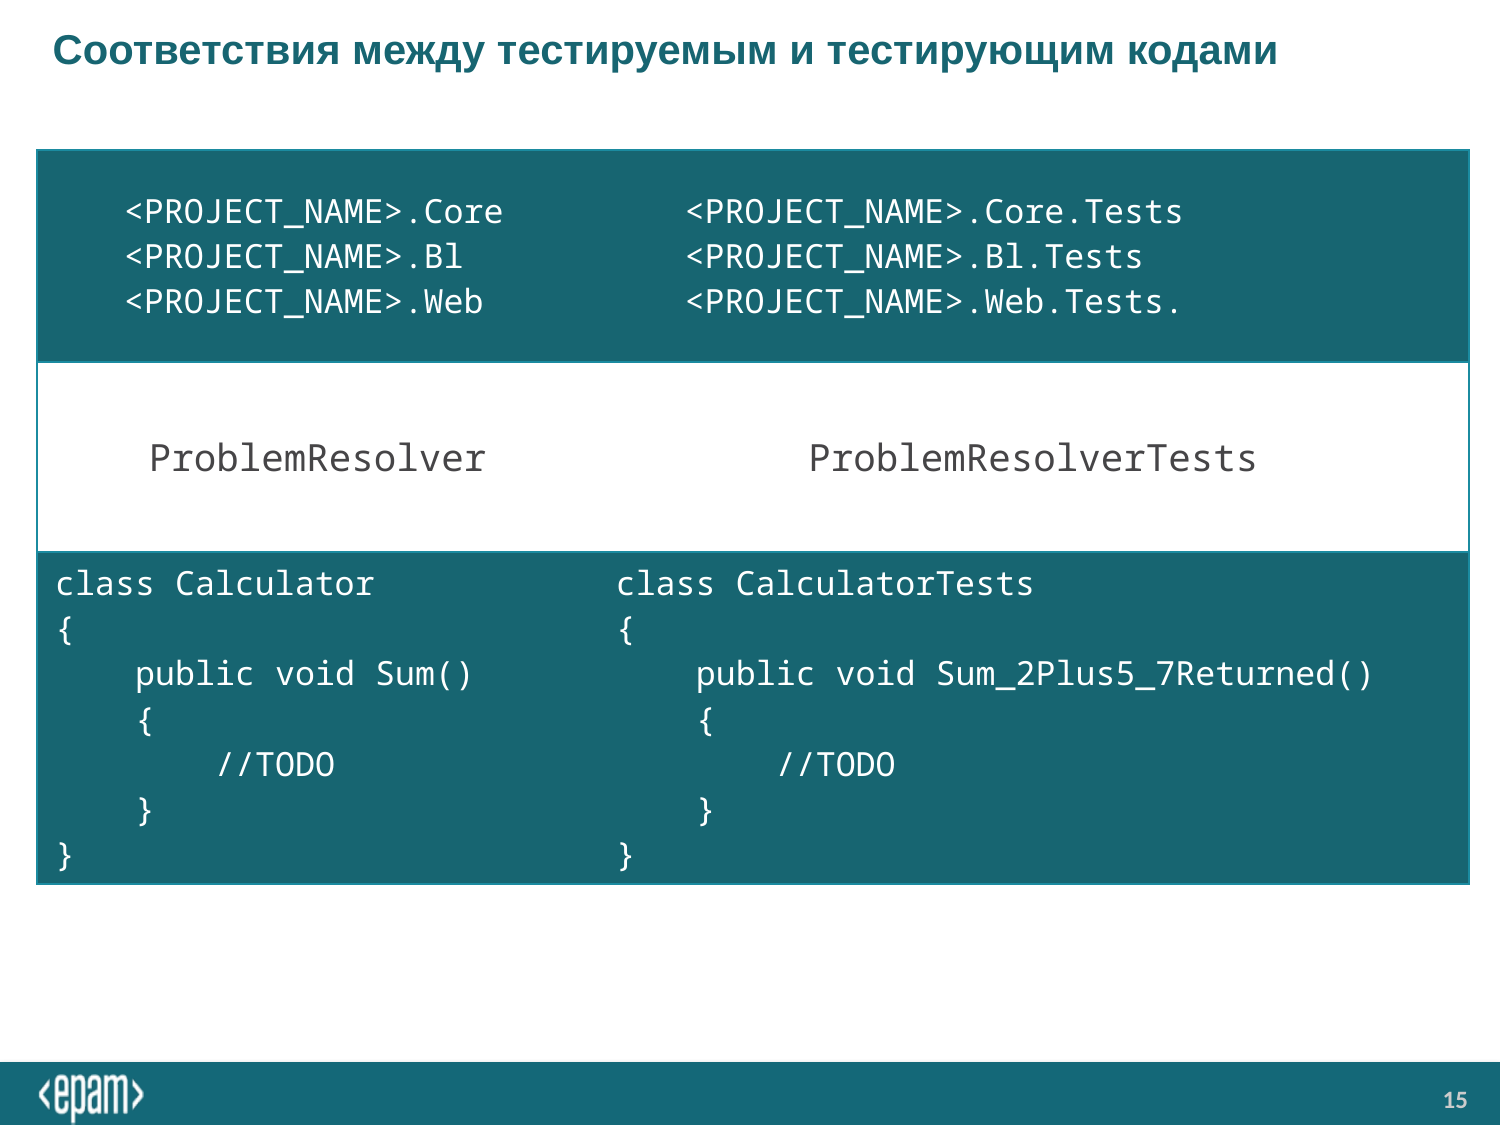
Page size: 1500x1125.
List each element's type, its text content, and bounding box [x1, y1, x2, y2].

picture [38, 1074, 144, 1125]
table_cell ProblemResolver [38, 363, 598, 551]
table_cell ProblemResolverTests [598, 363, 1468, 551]
table_header <PROJECT_NAME>.Core.Tests <PROJECT_NAME>.Bl.Tests <PROJECT_NAME>.Web.Tests. [598, 151, 1468, 361]
table_cell сlass CalculatorTests { public void Sum_2Plus5_7Returned() { //TODO } } [598, 553, 1468, 883]
table_header <PROJECT_NAME>.Core <PROJECT_NAME>.Bl <PROJECT_NAME>.Web [38, 151, 598, 361]
title Соответствия между тестируемым и тестирующим кодами [0, 0, 1500, 95]
table_cell сlass Calculator { public void Sum() { //TODO } } [38, 553, 598, 883]
